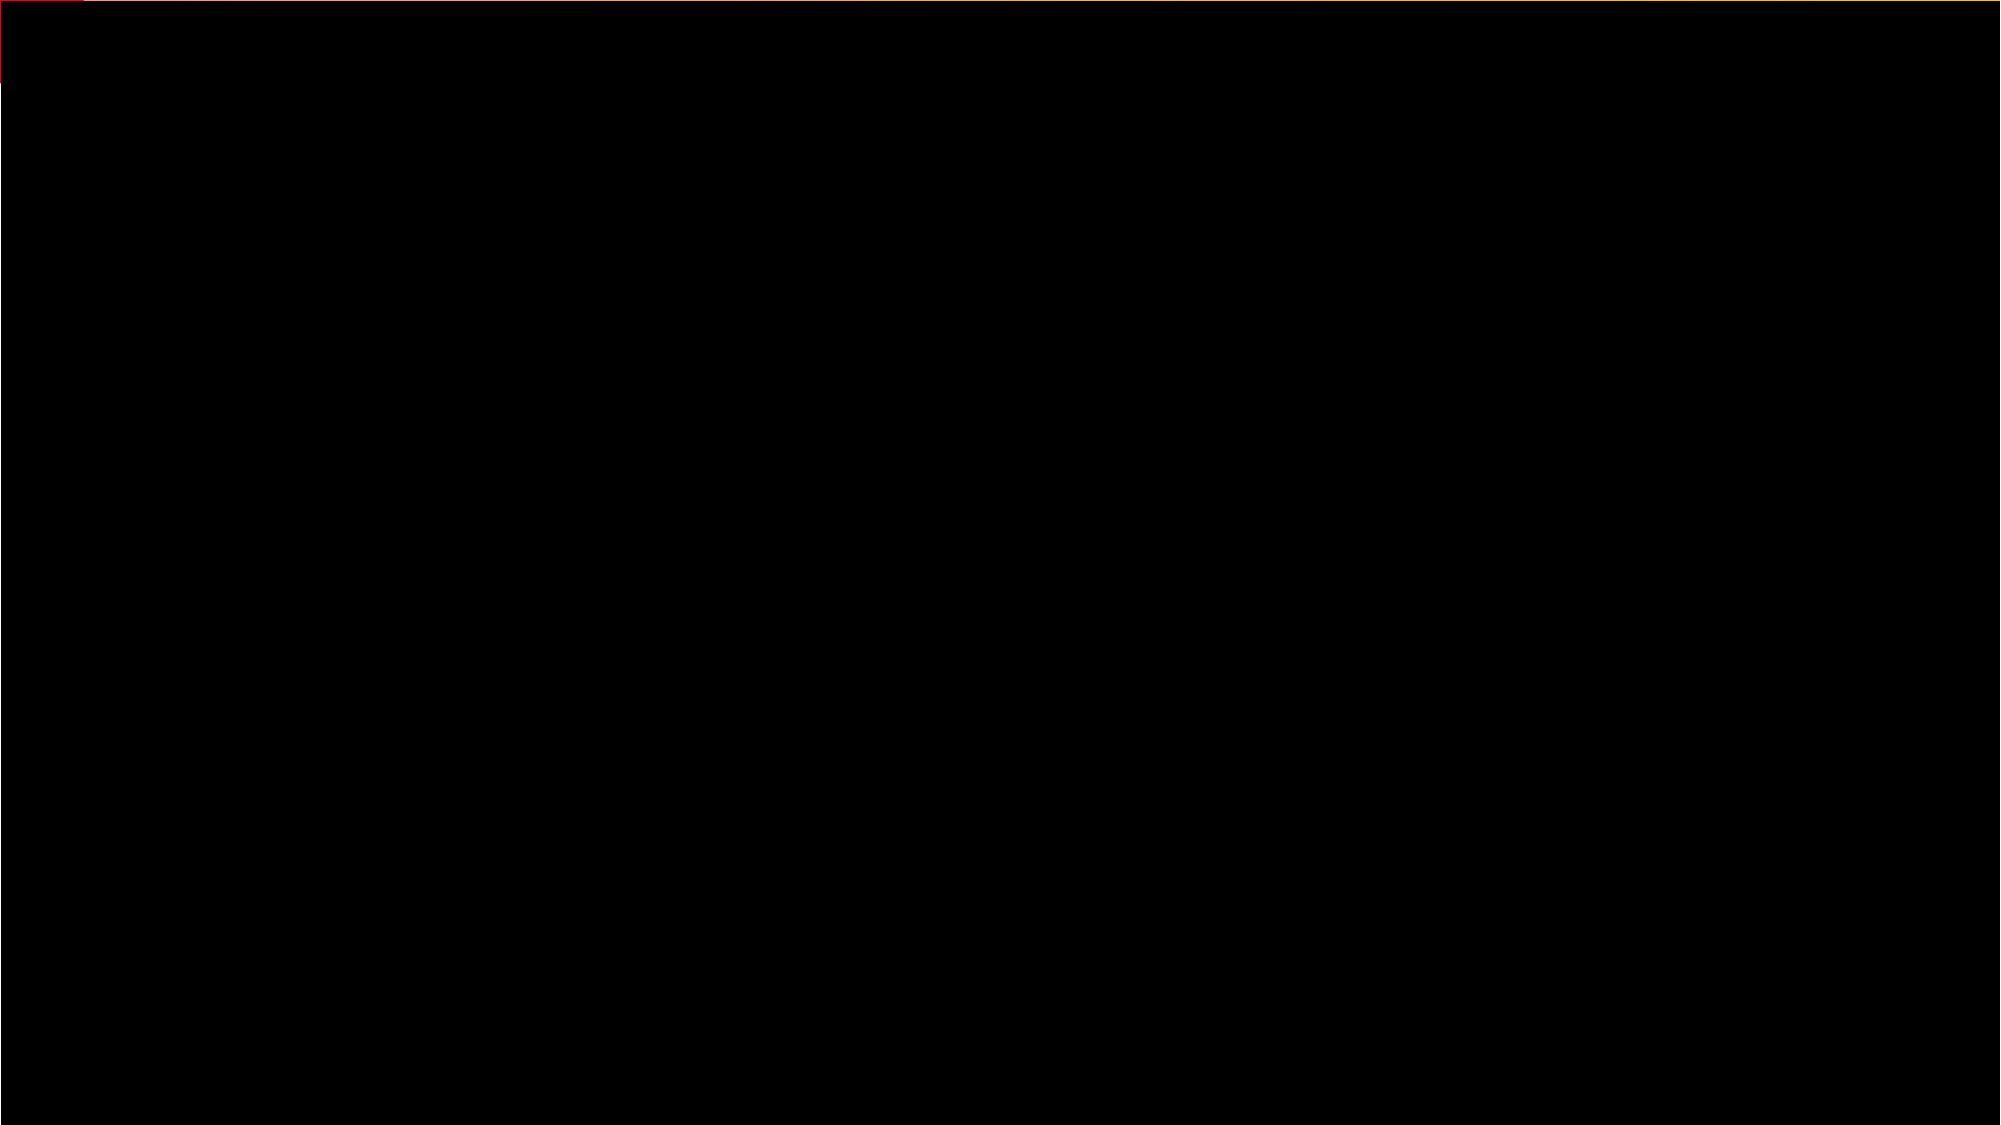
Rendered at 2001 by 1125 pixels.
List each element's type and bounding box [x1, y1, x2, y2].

text_box [0, 0, 2000, 1125]
